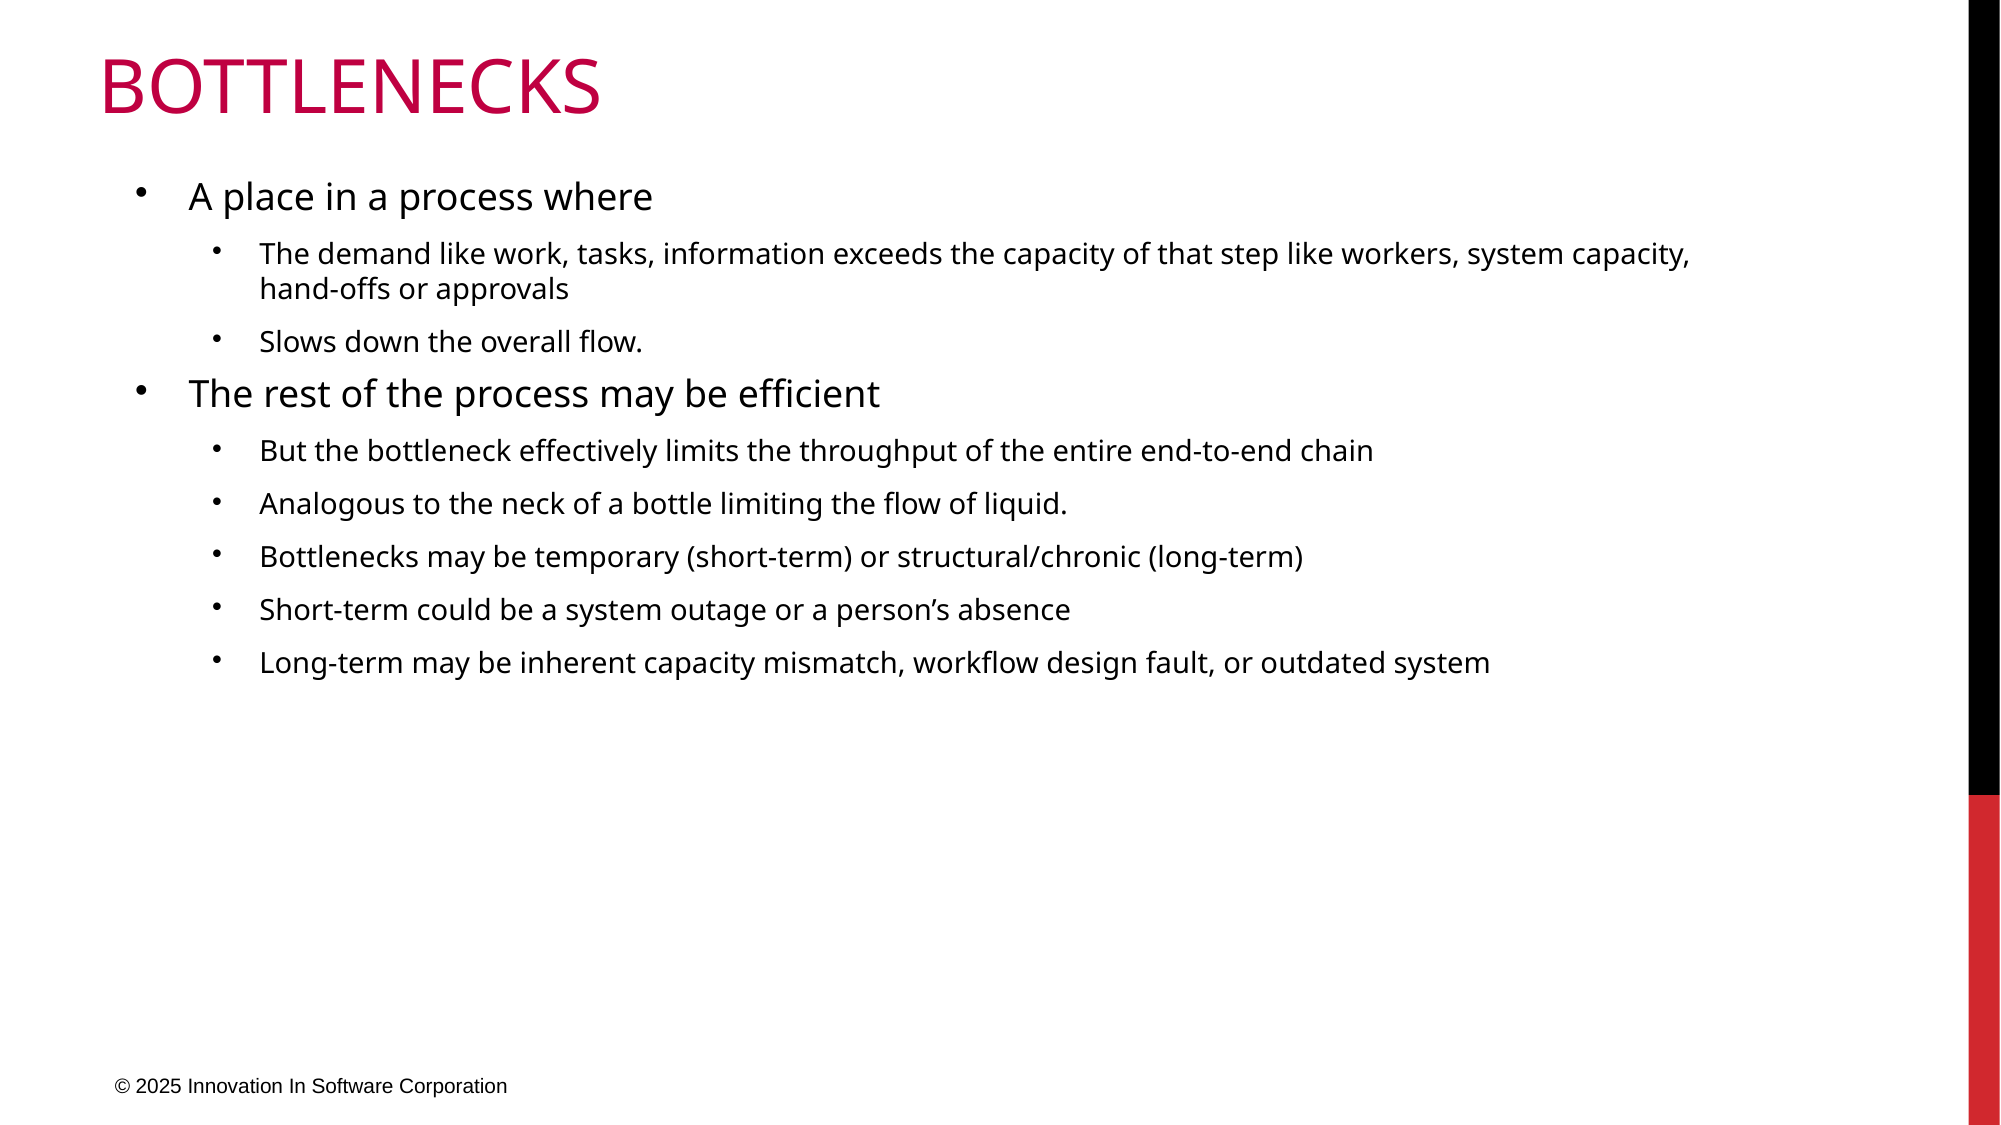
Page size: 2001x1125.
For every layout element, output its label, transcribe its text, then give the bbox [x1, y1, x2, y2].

list A place in a process where The demand like work, tasks, information exceeds the capacity of that step like workers, system capacity, hand-offs or approvals Slows down the overall flow. The rest of the process may be efficient But the bottleneck effectively limits the throughput of the entire end-to-end chain Analogous to the neck of a bottle limiting the flow of liquid. Bottlenecks may be temporary (short-term) or structural/chronic (long-term) Short-term could be a system outage or a person’s absence Long-term may be inherent capacity mismatch, workflow design fault, or outdated system [46, 172, 1743, 990]
footer © 2025 Innovation In Software Corporation [99, 1065, 850, 1112]
title Bottlenecks [98, 0, 1770, 186]
